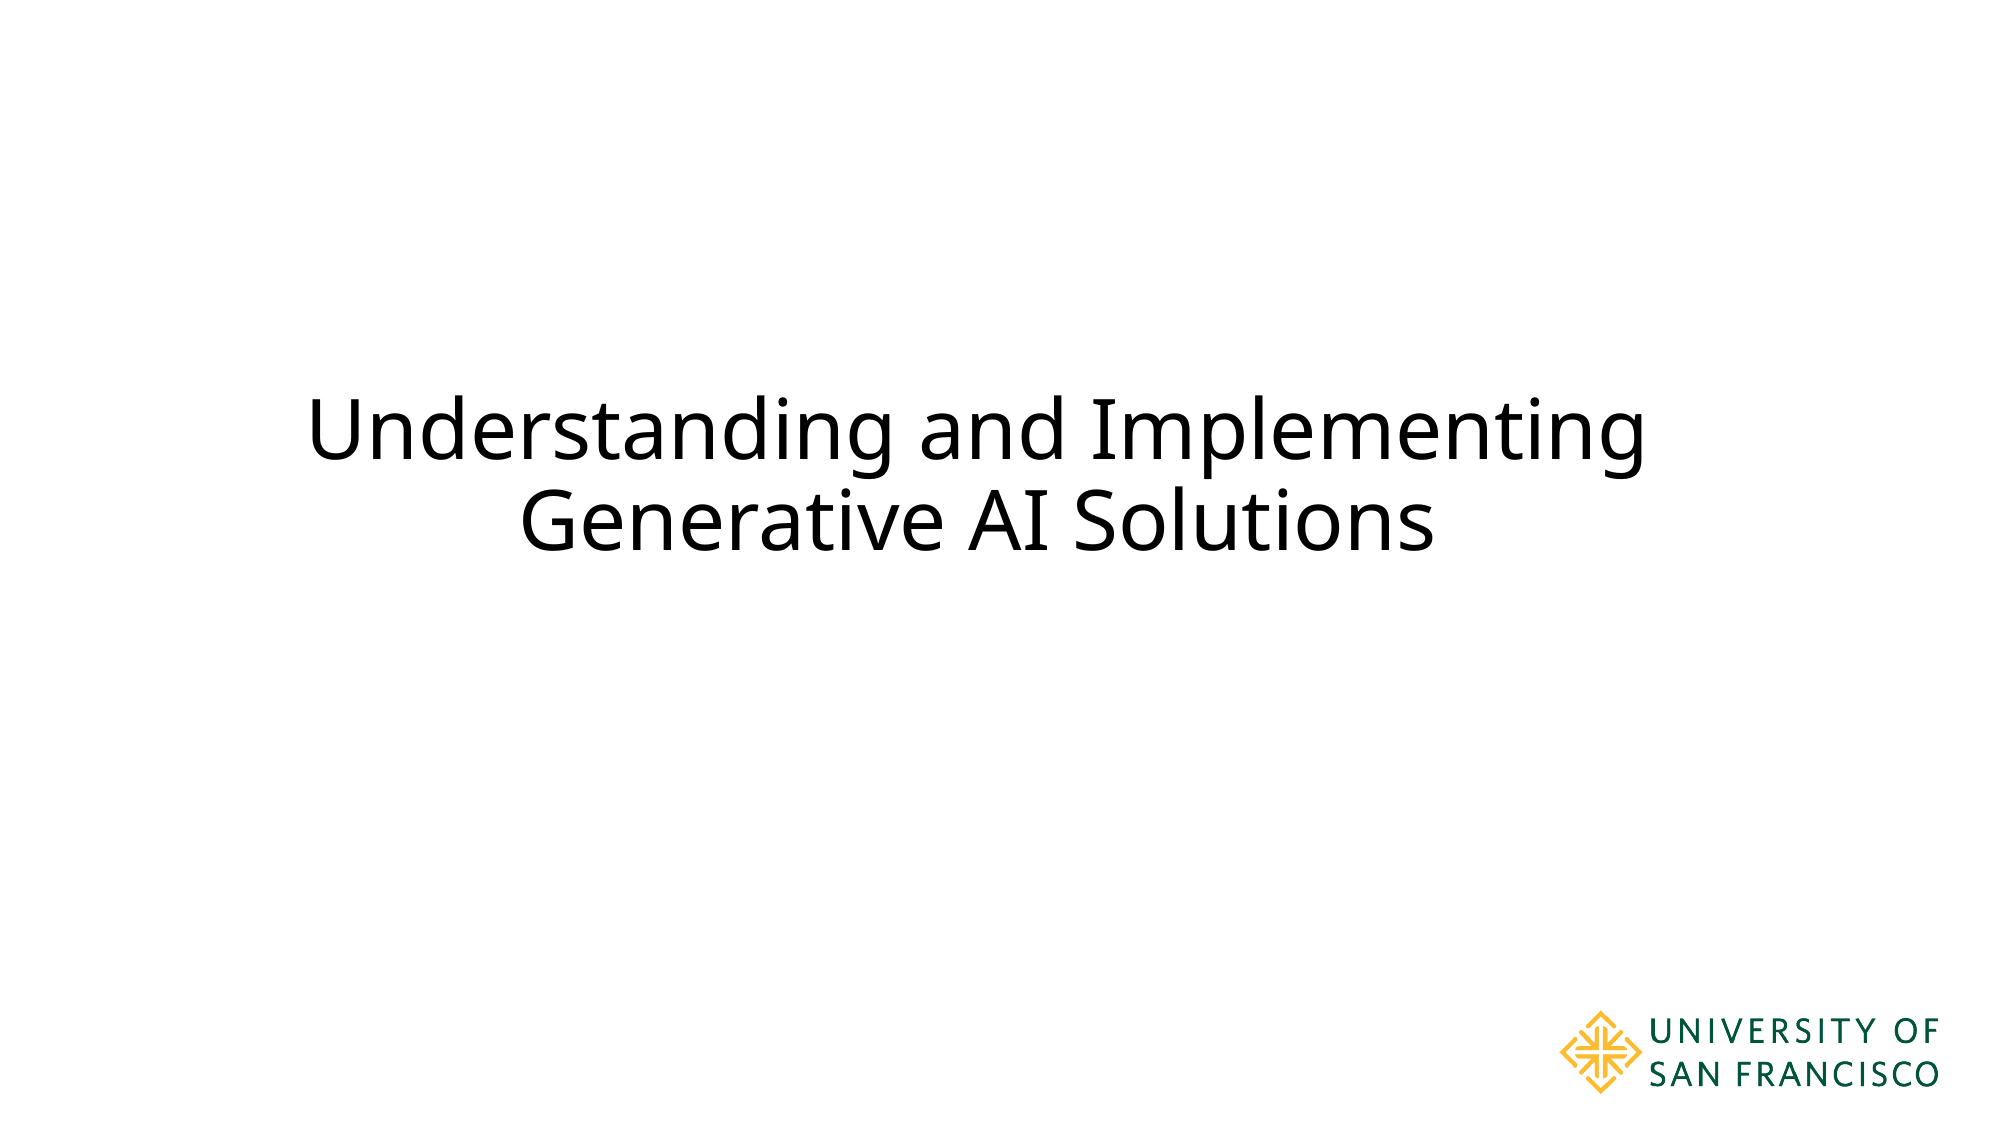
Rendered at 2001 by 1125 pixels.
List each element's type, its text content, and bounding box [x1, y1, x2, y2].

title Understanding and Implementing Generative AI Solutions [134, 375, 1822, 576]
picture [1559, 1010, 1938, 1094]
